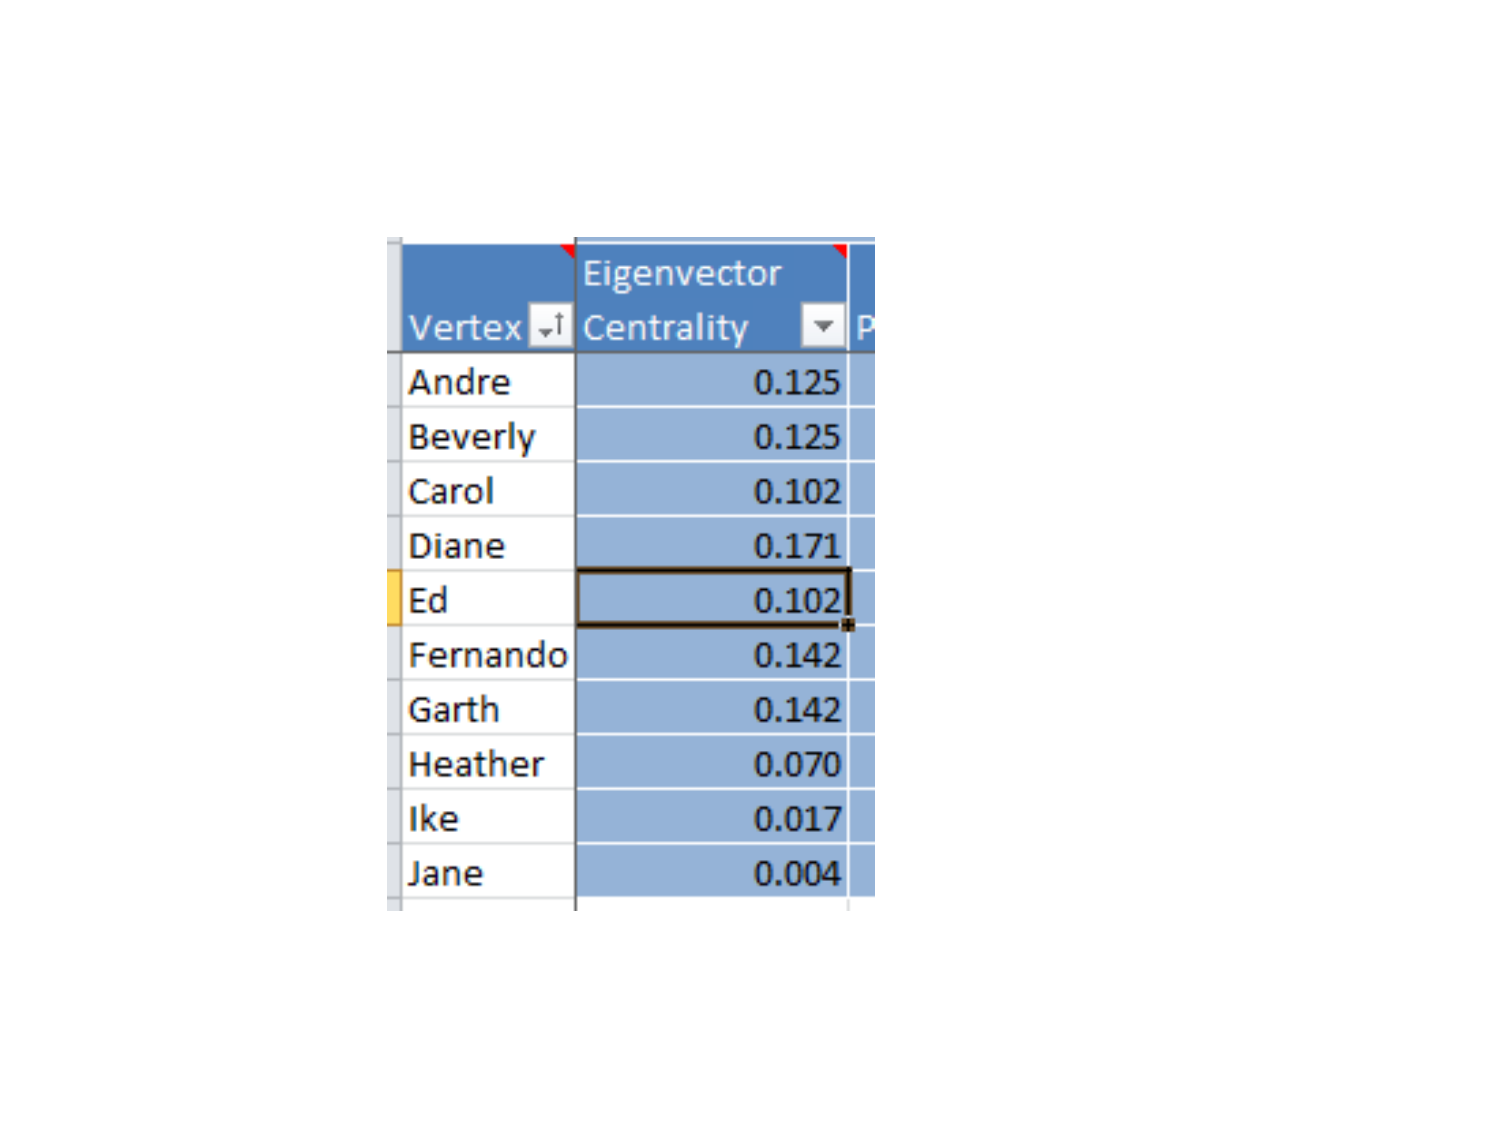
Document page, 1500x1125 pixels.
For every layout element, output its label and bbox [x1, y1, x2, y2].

picture [387, 237, 876, 911]
